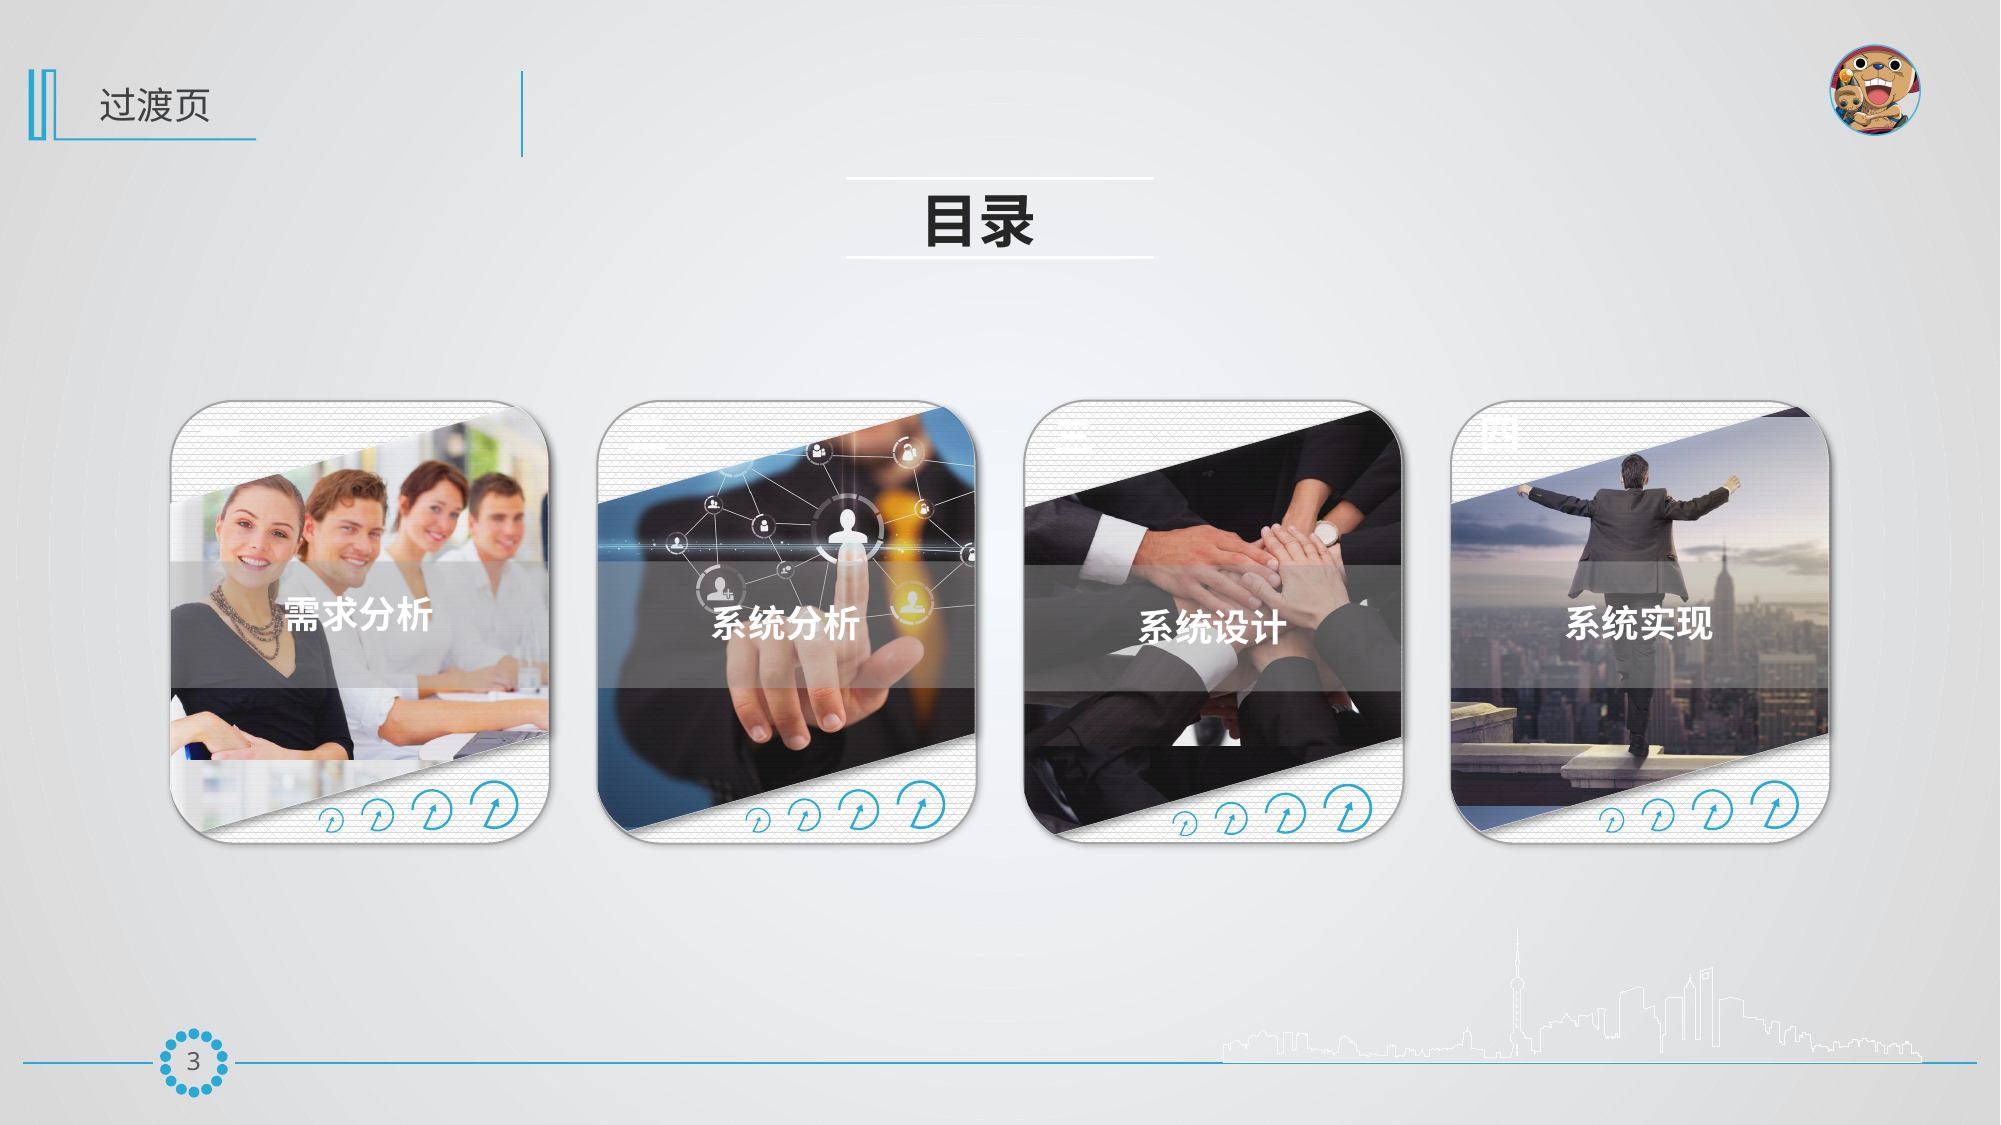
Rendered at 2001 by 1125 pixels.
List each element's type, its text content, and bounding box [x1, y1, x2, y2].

text_box 目录 [905, 179, 1095, 256]
picture [1831, 46, 1919, 134]
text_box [595, 399, 978, 845]
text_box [1022, 400, 1404, 844]
slide_number 2 [169, 1039, 218, 1086]
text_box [1449, 399, 1831, 845]
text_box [169, 399, 551, 845]
